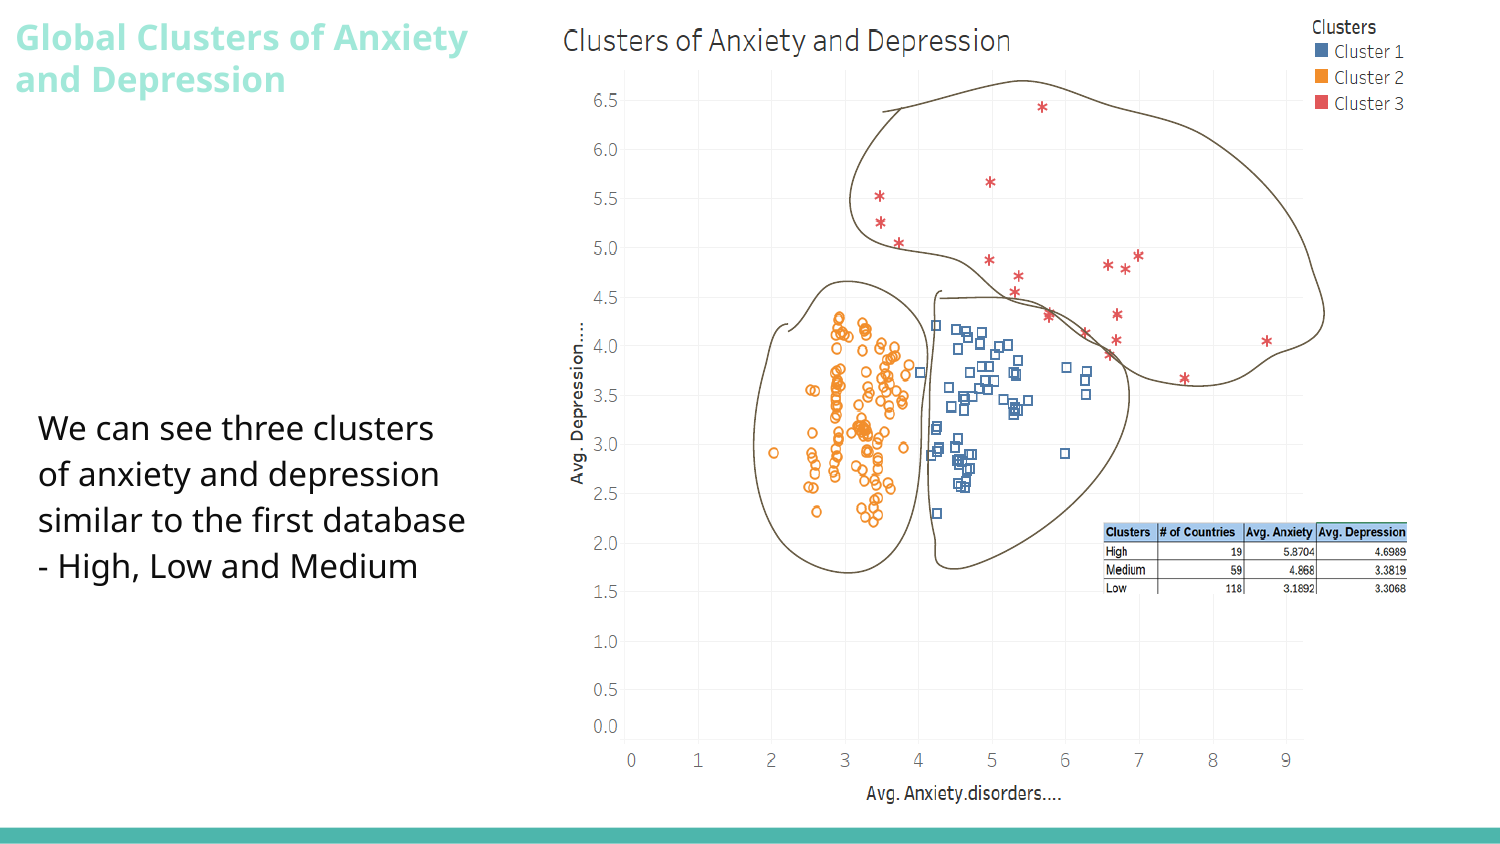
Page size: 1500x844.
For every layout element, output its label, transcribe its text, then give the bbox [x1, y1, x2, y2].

list We can see three clusters of anxiety and depression similar to the first database - High, Low and Medium [22, 386, 483, 781]
picture [546, 0, 1461, 825]
title Global Clusters of Anxiety and Depression [0, 0, 544, 116]
